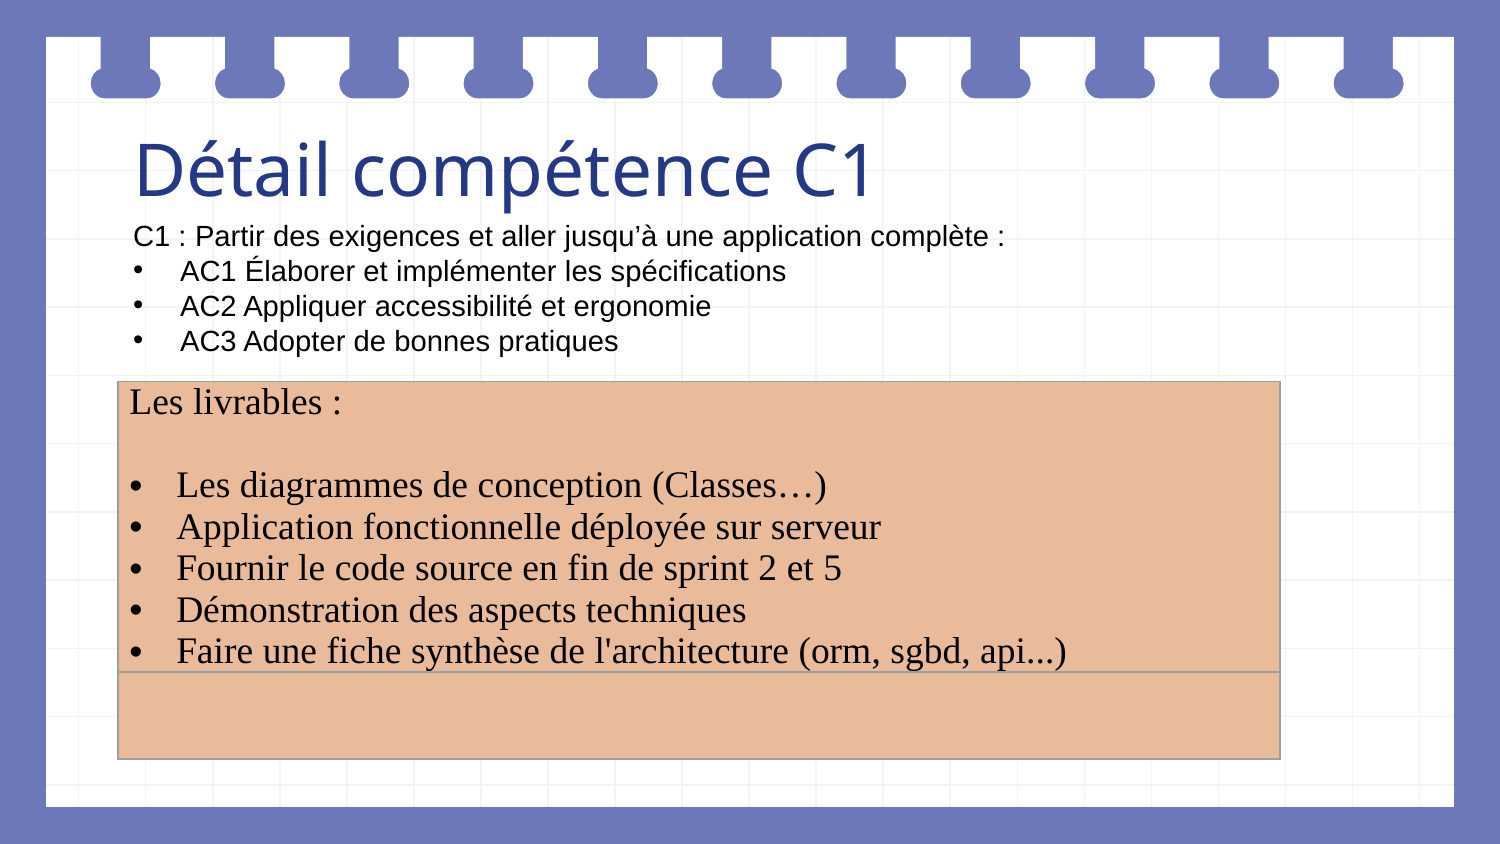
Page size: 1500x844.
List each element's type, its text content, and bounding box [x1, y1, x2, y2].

title Détail compétence C1 [118, 108, 1382, 201]
table_cell [119, 673, 1279, 758]
table_header Les livrables : Les diagrammes de conception (Classes…) Application fonctionnelle déployée sur serveur Fournir le code source en fin de sprint 2 et 5 Démonstration des aspects techniques Faire une fiche synthèse de l'architecture (orm, sgbd, api...) [119, 382, 1279, 671]
text_box C1 : Partir des exigences et aller jusqu’à une application complète : AC1 Élaborer et implémenter les spécifications AC2 Appliquer accessibilité et ergonomie AC3 Adopter de bonnes pratiques [118, 201, 1382, 382]
